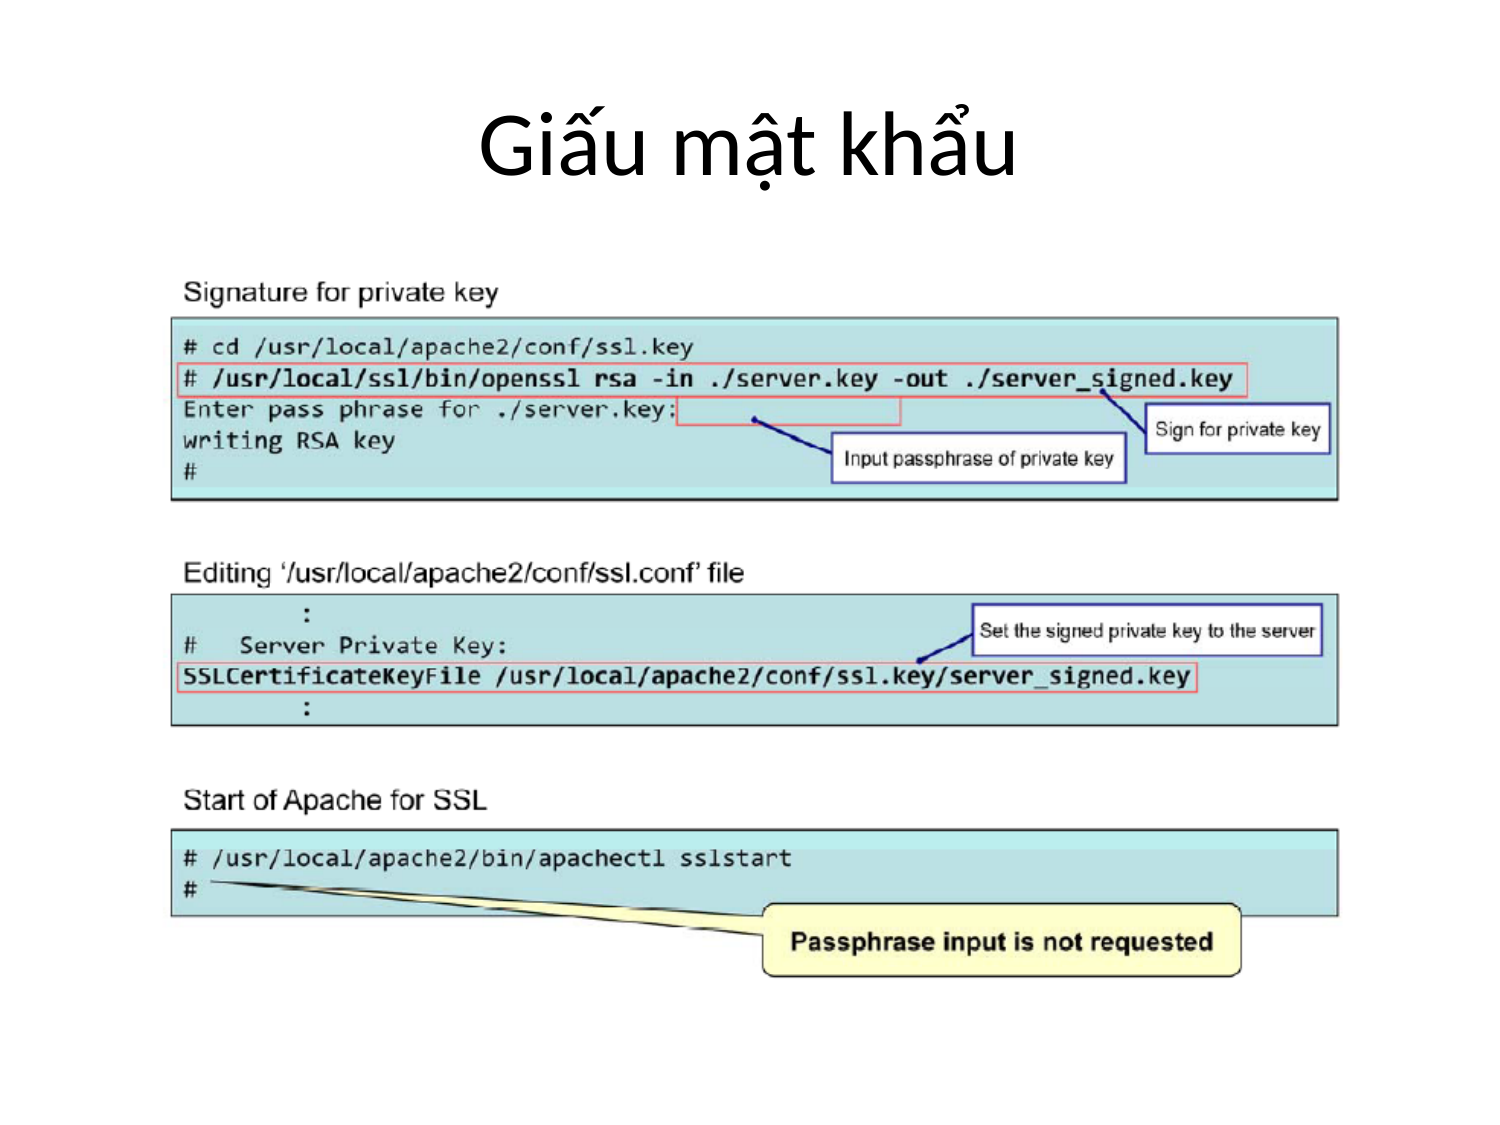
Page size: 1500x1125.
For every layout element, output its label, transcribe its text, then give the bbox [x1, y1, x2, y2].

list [142, 262, 1358, 1006]
title Giấu mật khẩu [75, 45, 1425, 233]
